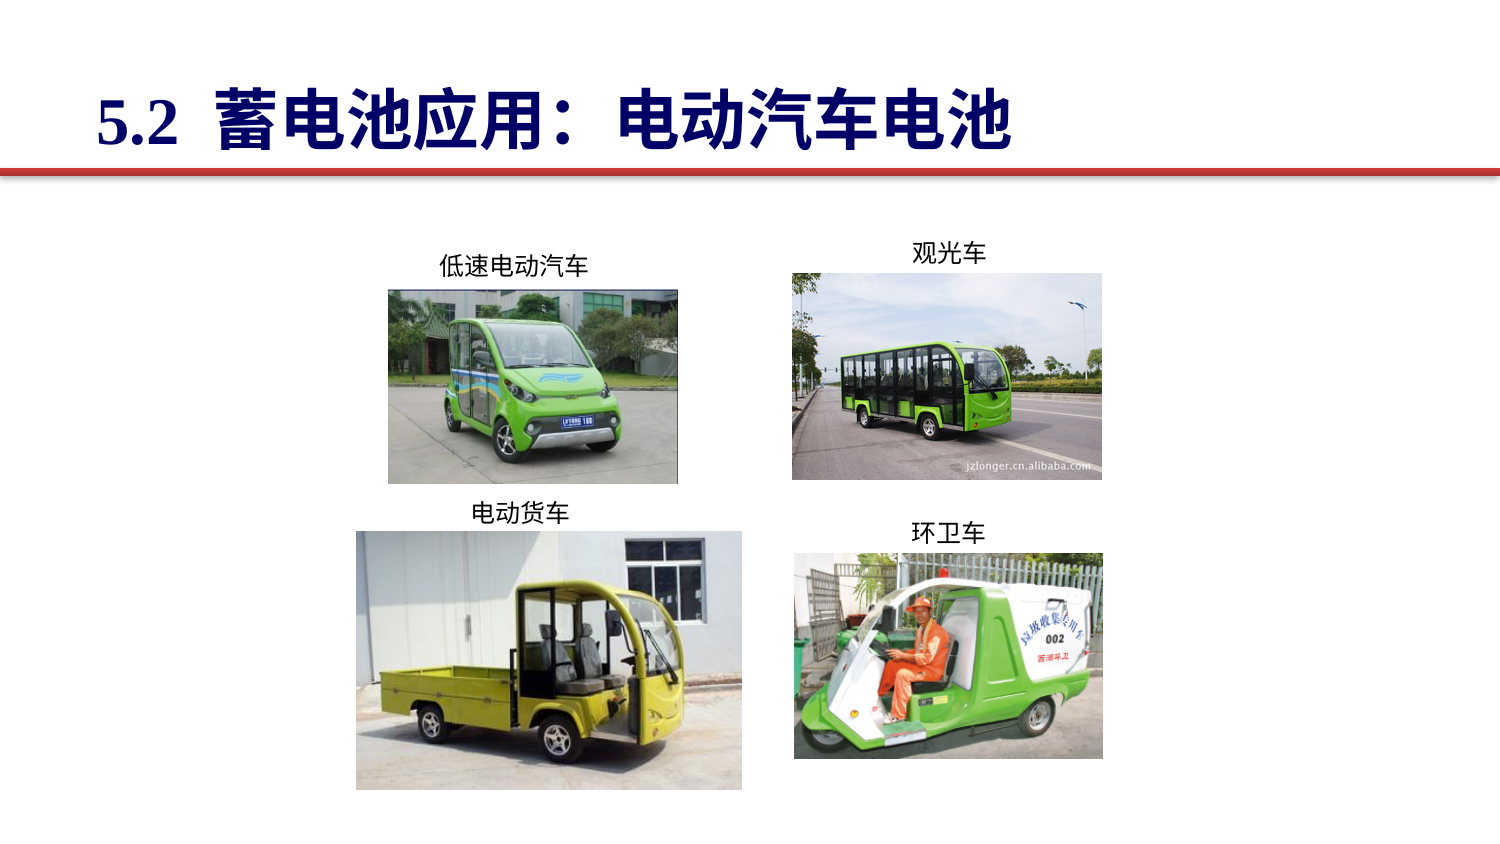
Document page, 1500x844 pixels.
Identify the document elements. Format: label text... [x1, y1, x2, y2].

text_box 环卫车 [899, 506, 1022, 551]
picture [356, 531, 742, 791]
text_box 5.2 蓄电池应用：电动汽车电池 [0, 70, 1029, 166]
picture [794, 552, 1103, 759]
text_box 观光车 [900, 226, 1051, 271]
text_box 低速电动汽车 [428, 238, 616, 284]
picture [791, 273, 1102, 481]
picture [388, 289, 678, 484]
text_box [0, 168, 1500, 176]
text_box 电动货车 [459, 492, 610, 530]
